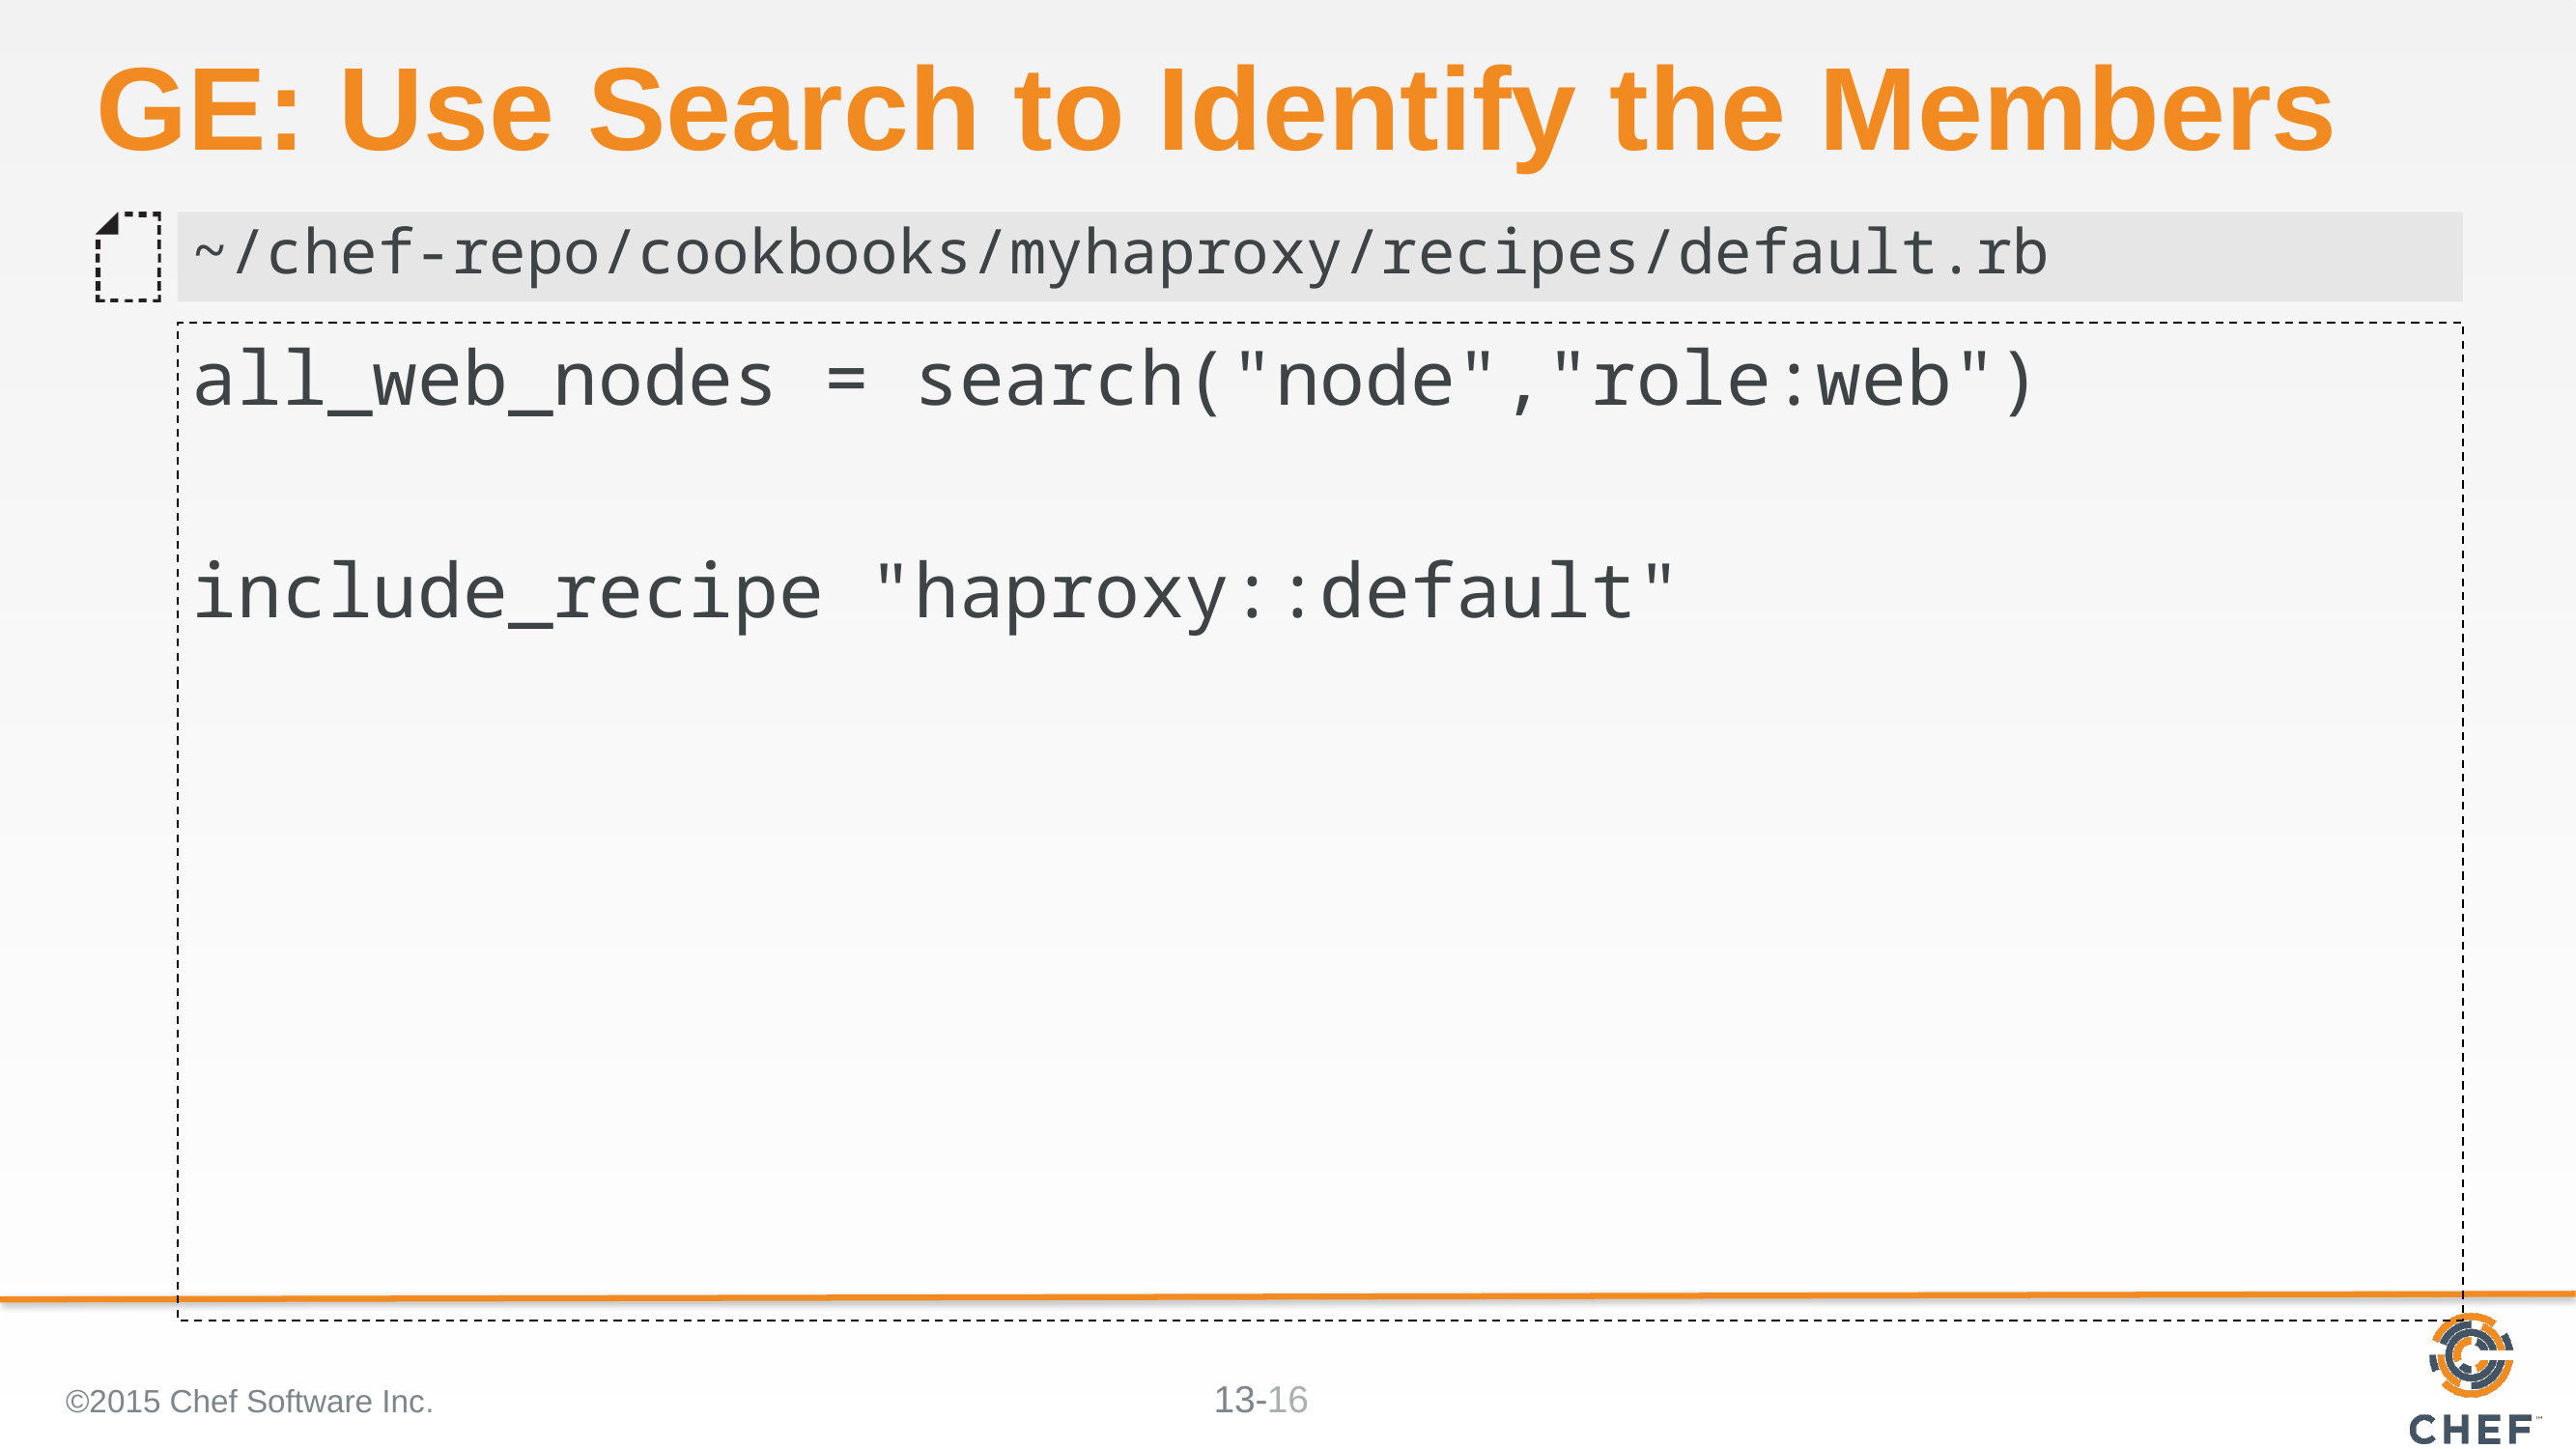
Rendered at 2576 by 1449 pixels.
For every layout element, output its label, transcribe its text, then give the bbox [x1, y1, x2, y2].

footer ©2015 Chef Software Inc. [51, 1359, 952, 1440]
list all_web_nodes = search("node","role:web") include_recipe "haproxy::default" [177, 322, 2464, 1321]
title GE: Use Search to Identify the Members [96, 48, 2463, 180]
list ~/chef-repo/cookbooks/myhaproxy/recipes/default.rb [177, 212, 2463, 302]
slide_number 16 [998, 1359, 1578, 1437]
picture [2399, 1297, 2550, 1449]
